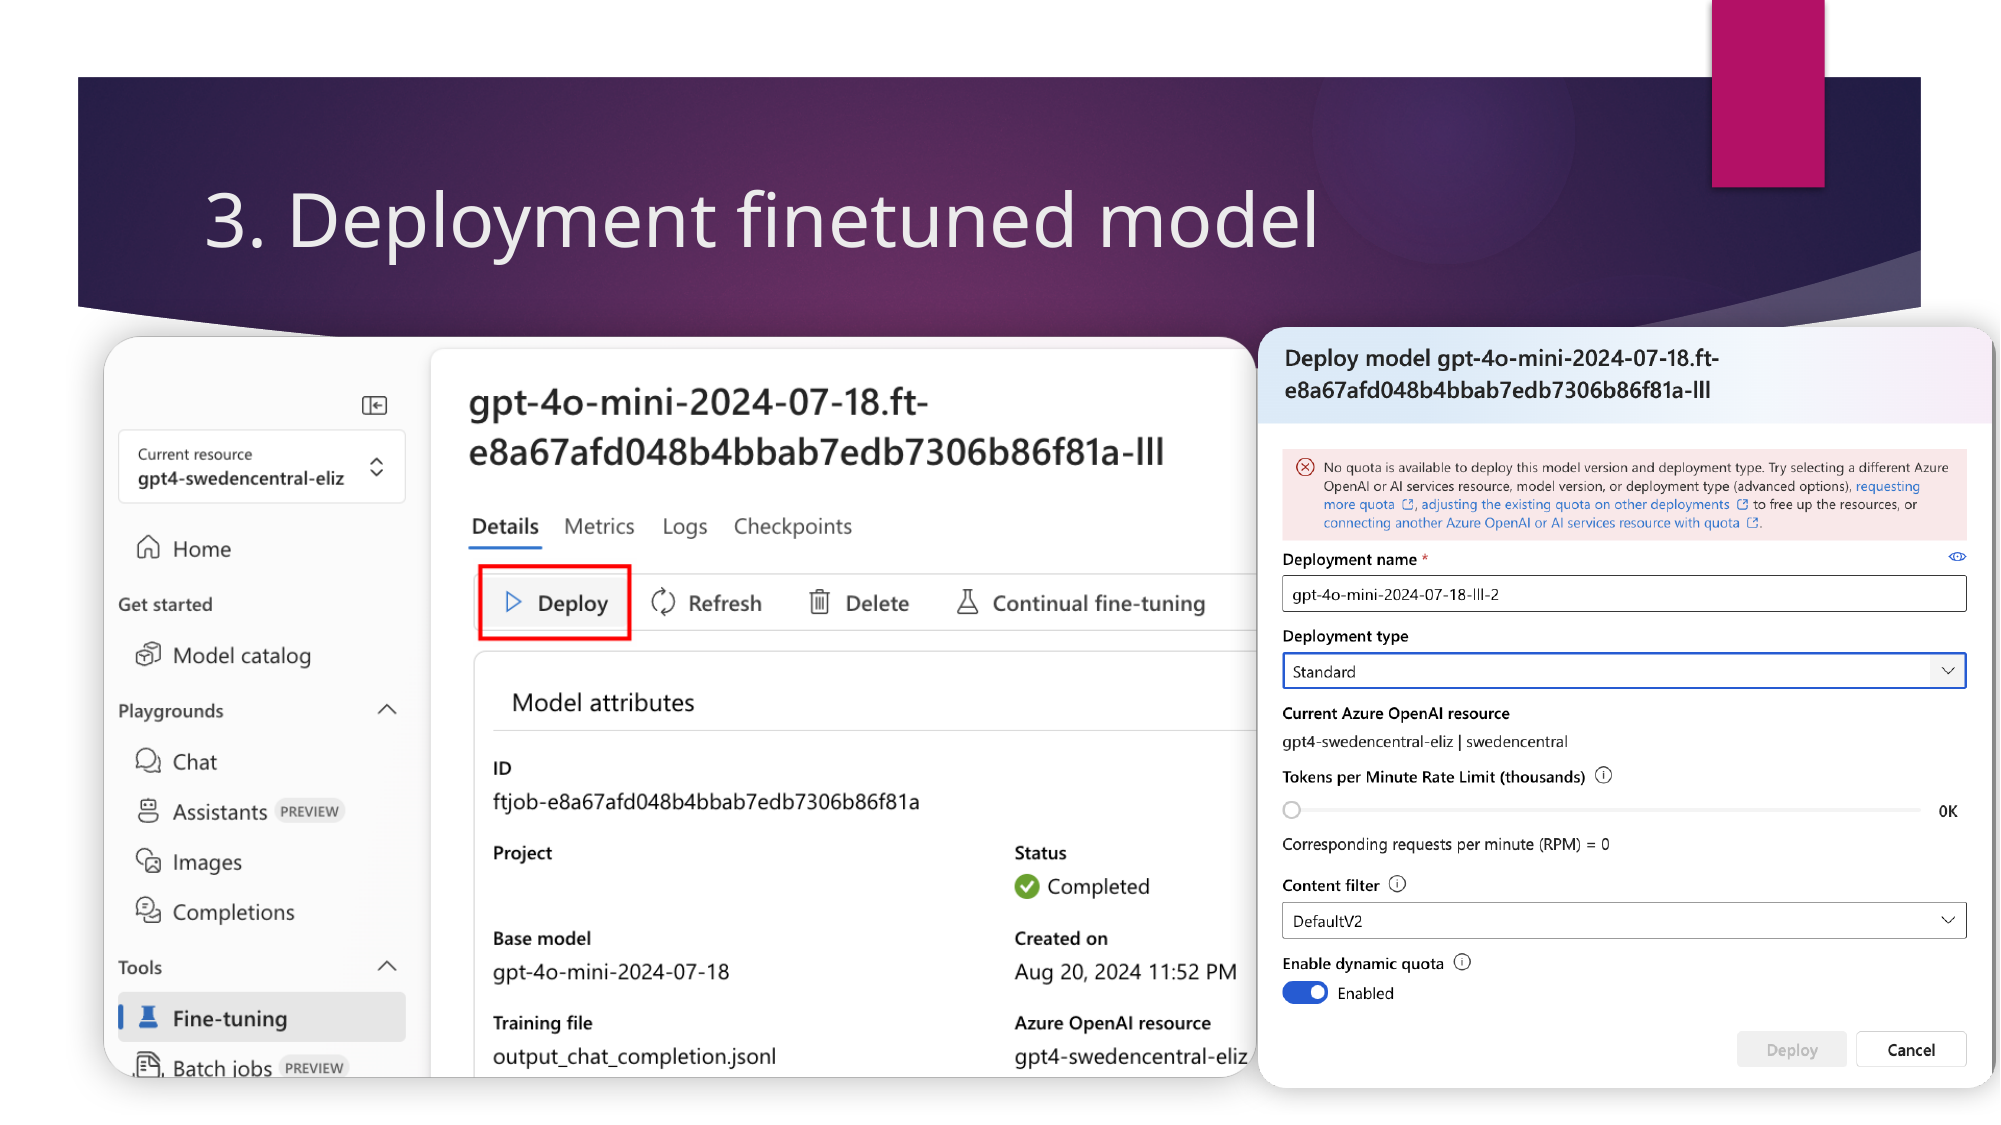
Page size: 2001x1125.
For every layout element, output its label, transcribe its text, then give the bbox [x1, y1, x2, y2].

title 3. Deployment finetuned model [189, 159, 1627, 276]
picture [66, 299, 2000, 1115]
